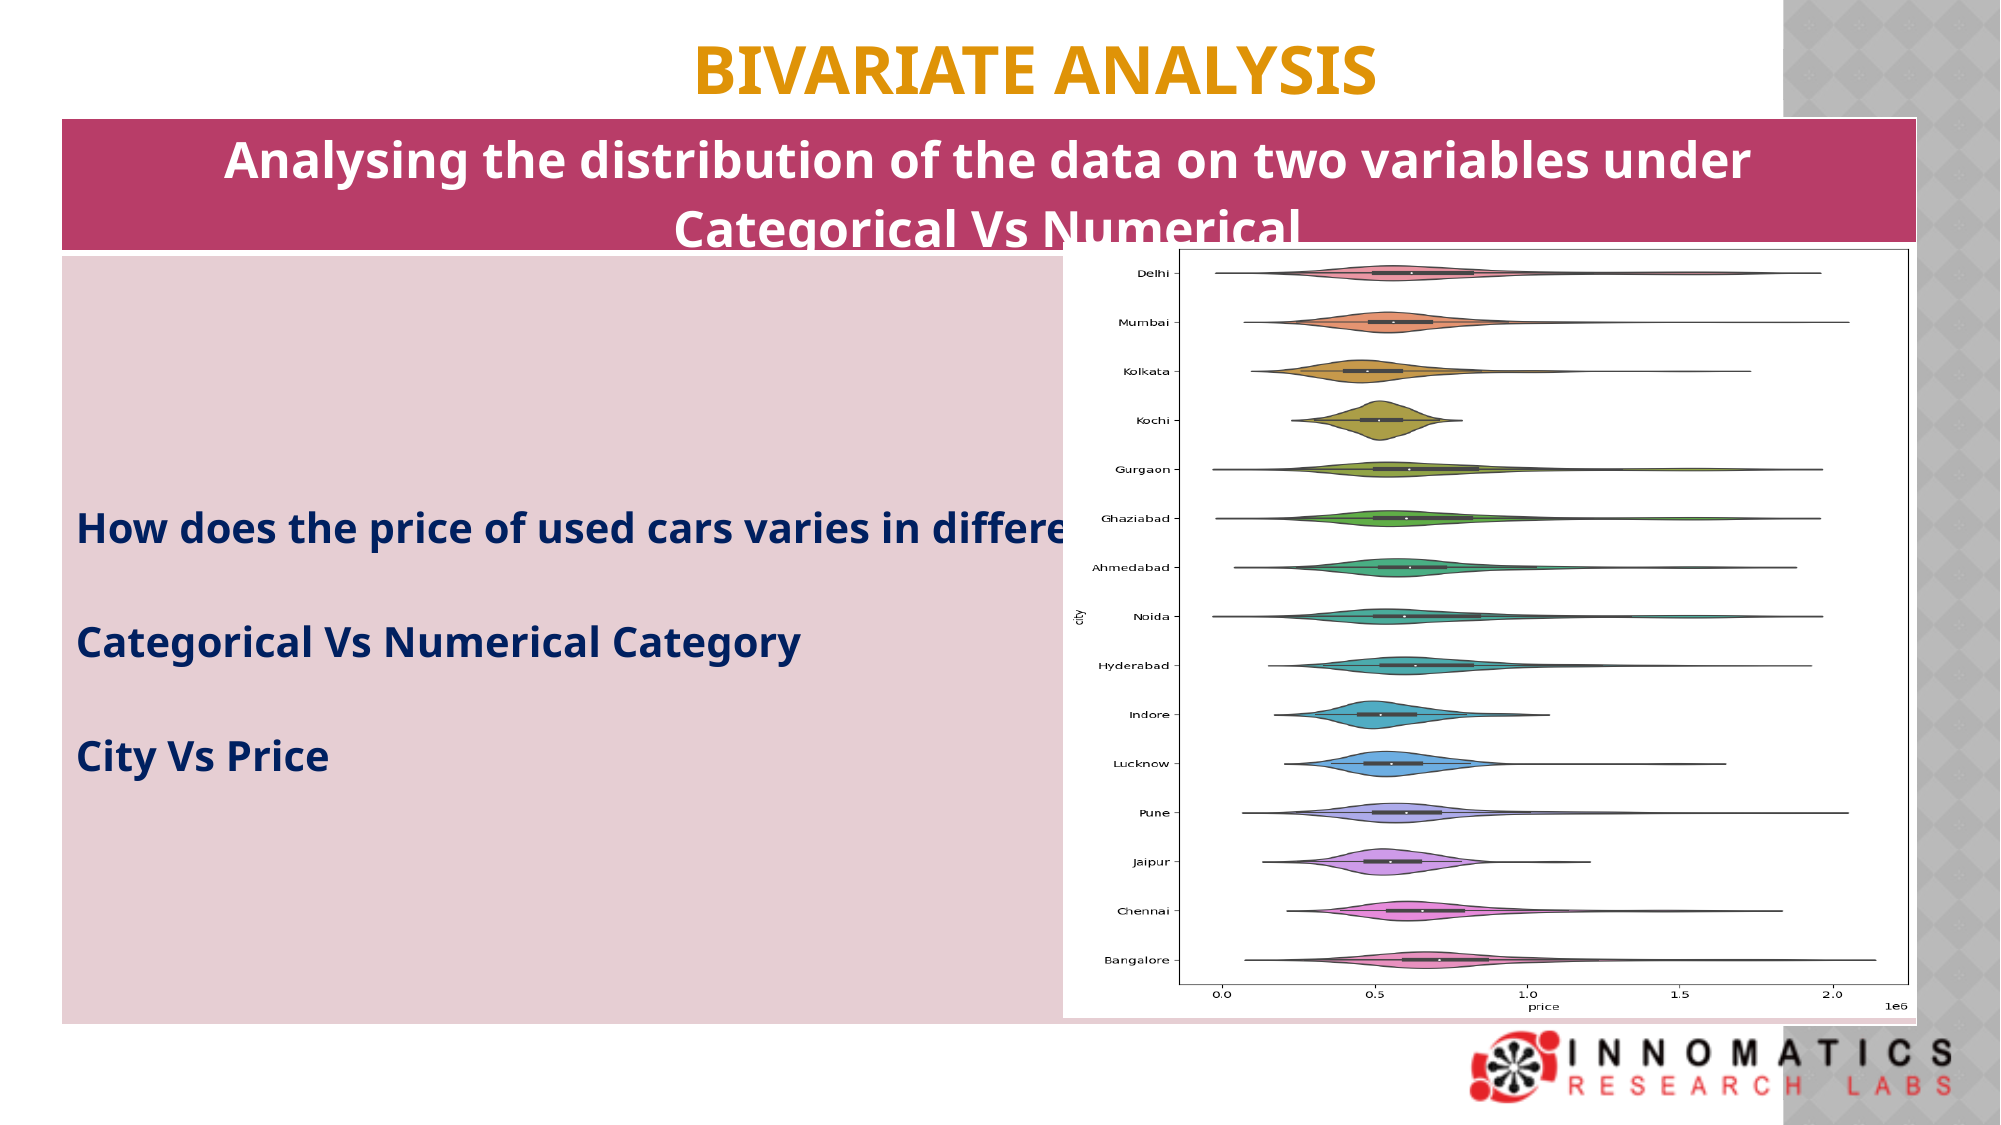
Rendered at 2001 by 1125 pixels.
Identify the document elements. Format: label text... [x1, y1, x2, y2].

picture [1445, 1014, 1975, 1125]
table_cell How does the price of used cars varies in different cities? Categorical Vs Numerical Category City Vs Price [62, 256, 1059, 1024]
picture [1063, 242, 1917, 1019]
text_box BIVARIATE ANALYSIS [453, 35, 1454, 115]
table_header Analysing the distribution of the data on two variables under Categorical Vs Numerical [62, 119, 1916, 250]
